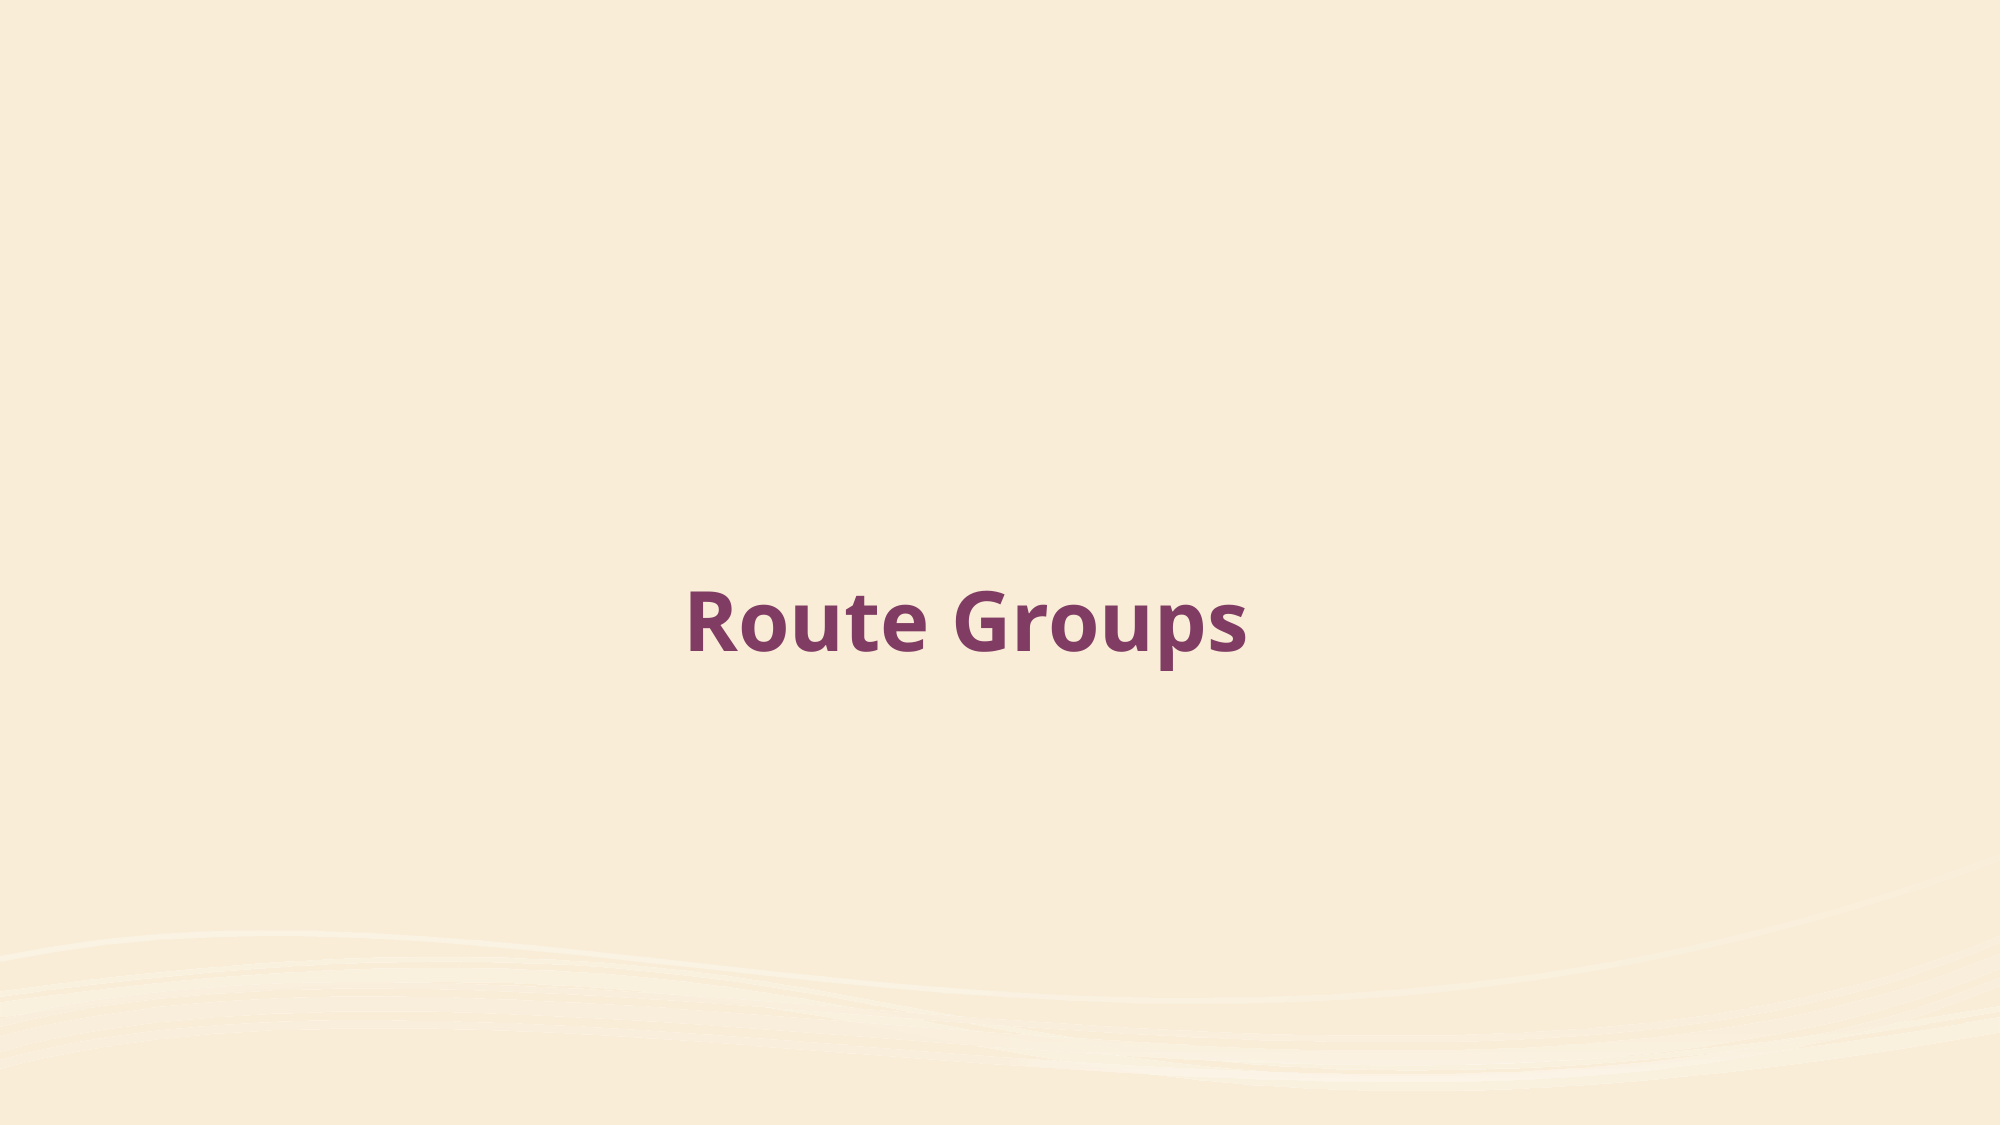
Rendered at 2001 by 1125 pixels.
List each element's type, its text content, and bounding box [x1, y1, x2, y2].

title Route Groups [178, 476, 1754, 677]
